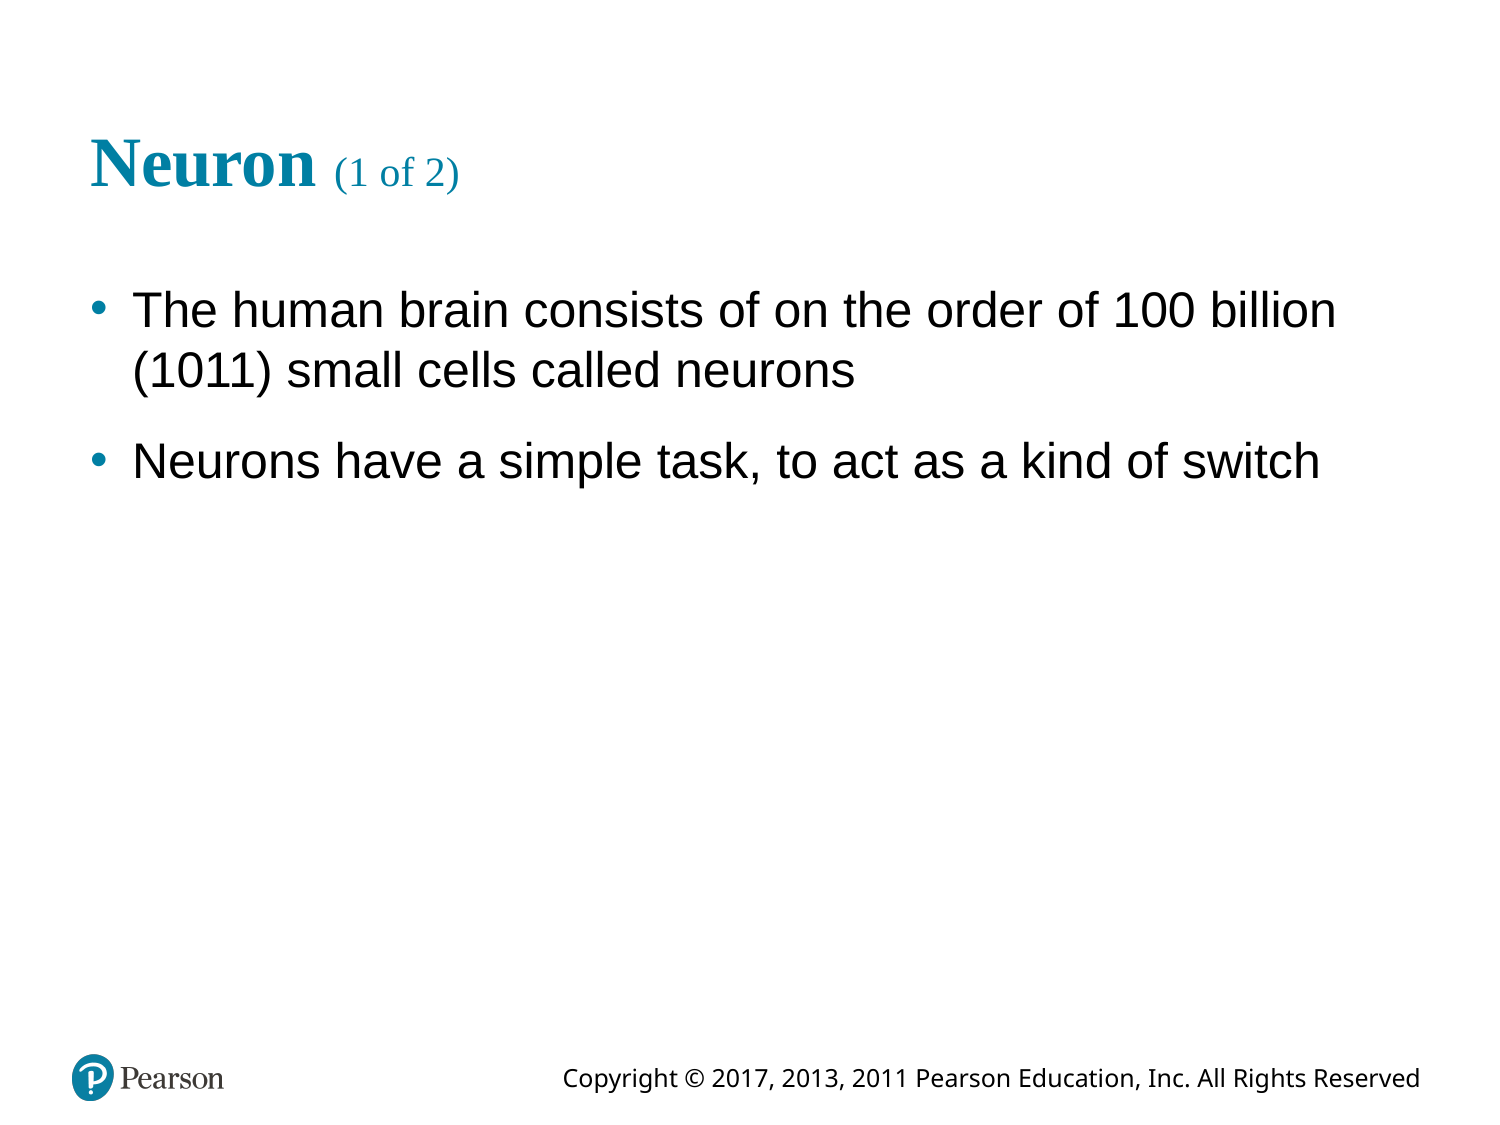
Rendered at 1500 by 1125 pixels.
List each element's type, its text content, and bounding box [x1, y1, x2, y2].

picture [72, 1087, 83, 1101]
picture [72, 1054, 88, 1070]
title Neuron (1 of 2) [75, 35, 1425, 216]
picture [98, 1054, 224, 1101]
list The human brain consists of on the order of 100 billion (1011) small cells called neurons Neurons have a simple task, to act as a kind of switch [75, 262, 1425, 1005]
picture [80, 1063, 106, 1088]
